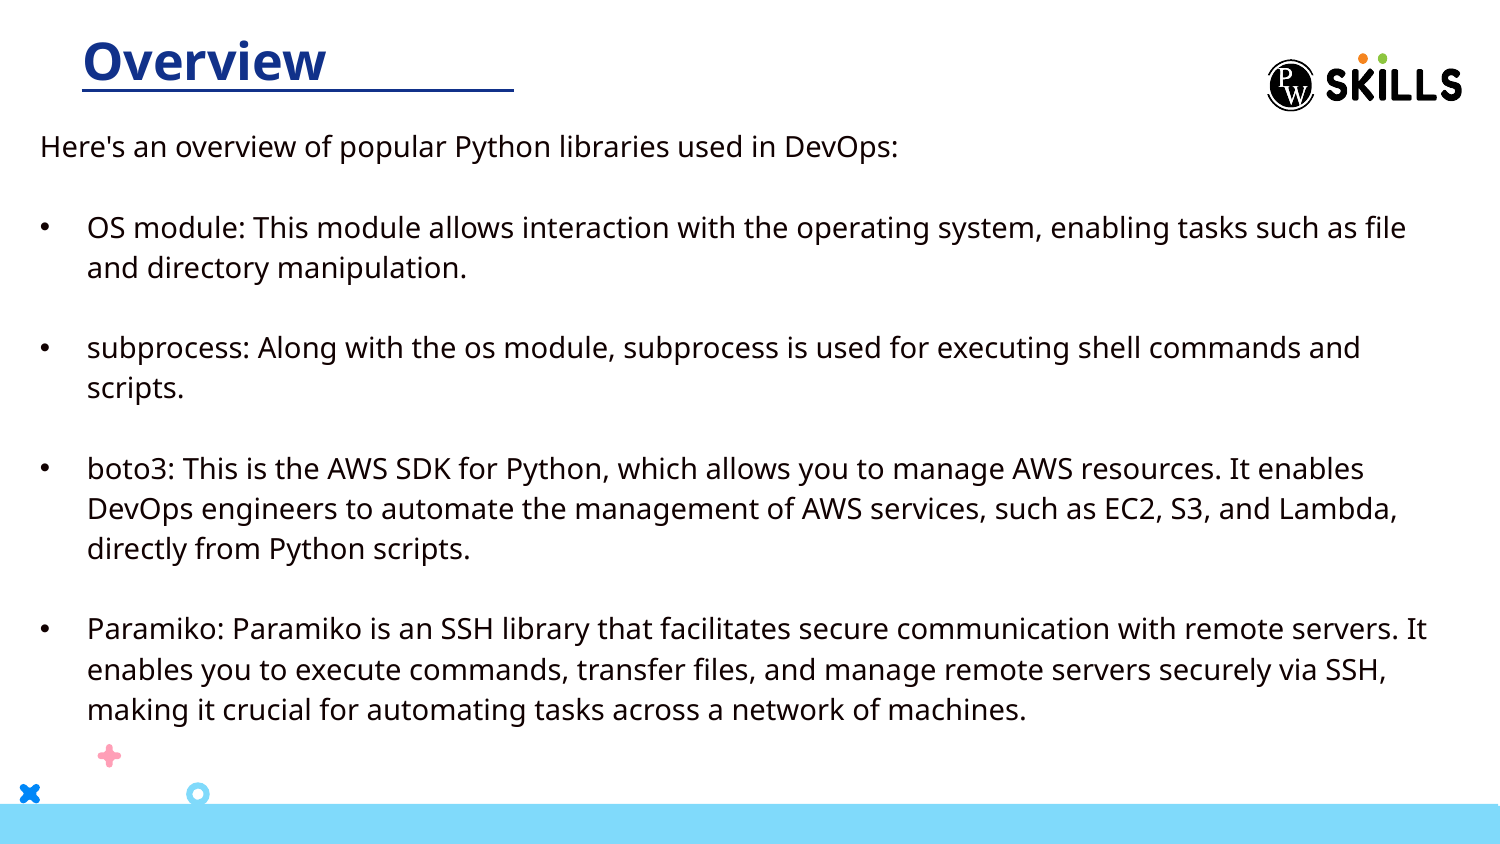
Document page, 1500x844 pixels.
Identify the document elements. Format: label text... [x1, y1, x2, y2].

list Here's an overview of popular Python libraries used in DevOps: OS module: This module allows interaction with the operating system, enabling tasks such as file and directory manipulation. subprocess: Along with the os module, subprocess is used for executing shell commands and scripts. boto3: This is the AWS SDK for Python, which allows you to manage AWS resources. It enables DevOps engineers to automate the management of AWS services, such as EC2, S3, and Lambda, directly from Python scripts. Paramiko: Paramiko is an SSH library that facilitates secure communication with remote servers. It enables you to execute commands, transfer files, and manage remote servers securely via SSH, making it crucial for automating tasks across a network of machines. [0, 108, 1462, 599]
picture [1266, 53, 1463, 112]
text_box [19, 743, 210, 807]
title Overview [67, 13, 1222, 108]
text_box [0, 805, 1500, 844]
